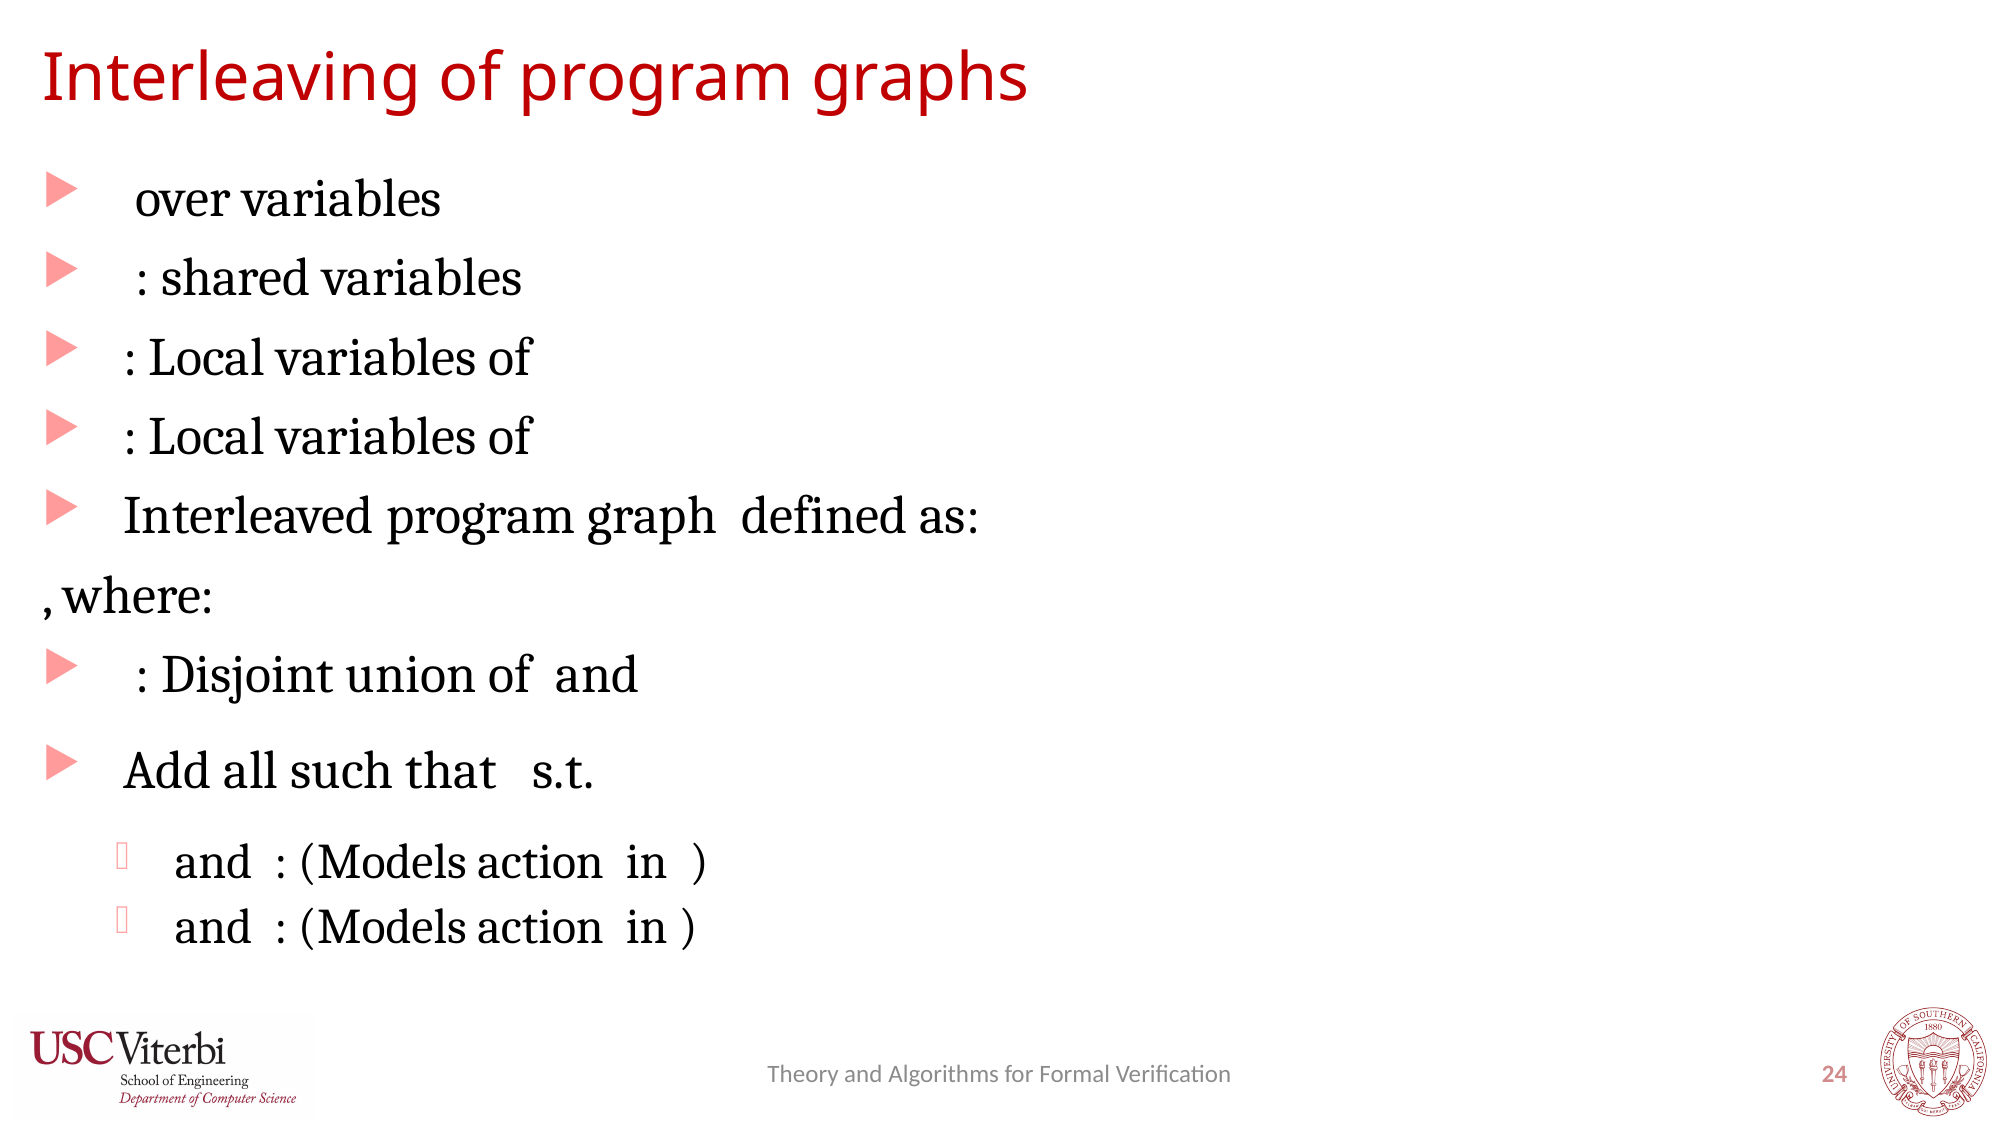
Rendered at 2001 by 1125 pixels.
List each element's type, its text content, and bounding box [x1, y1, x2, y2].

slide_number 24 [1684, 1042, 1863, 1103]
picture [1879, 1002, 1988, 1119]
picture [12, 1014, 316, 1119]
footer Theory and Algorithms for Formal Verification [662, 1042, 1338, 1103]
title Interleaving of program graphs [27, 18, 1819, 141]
